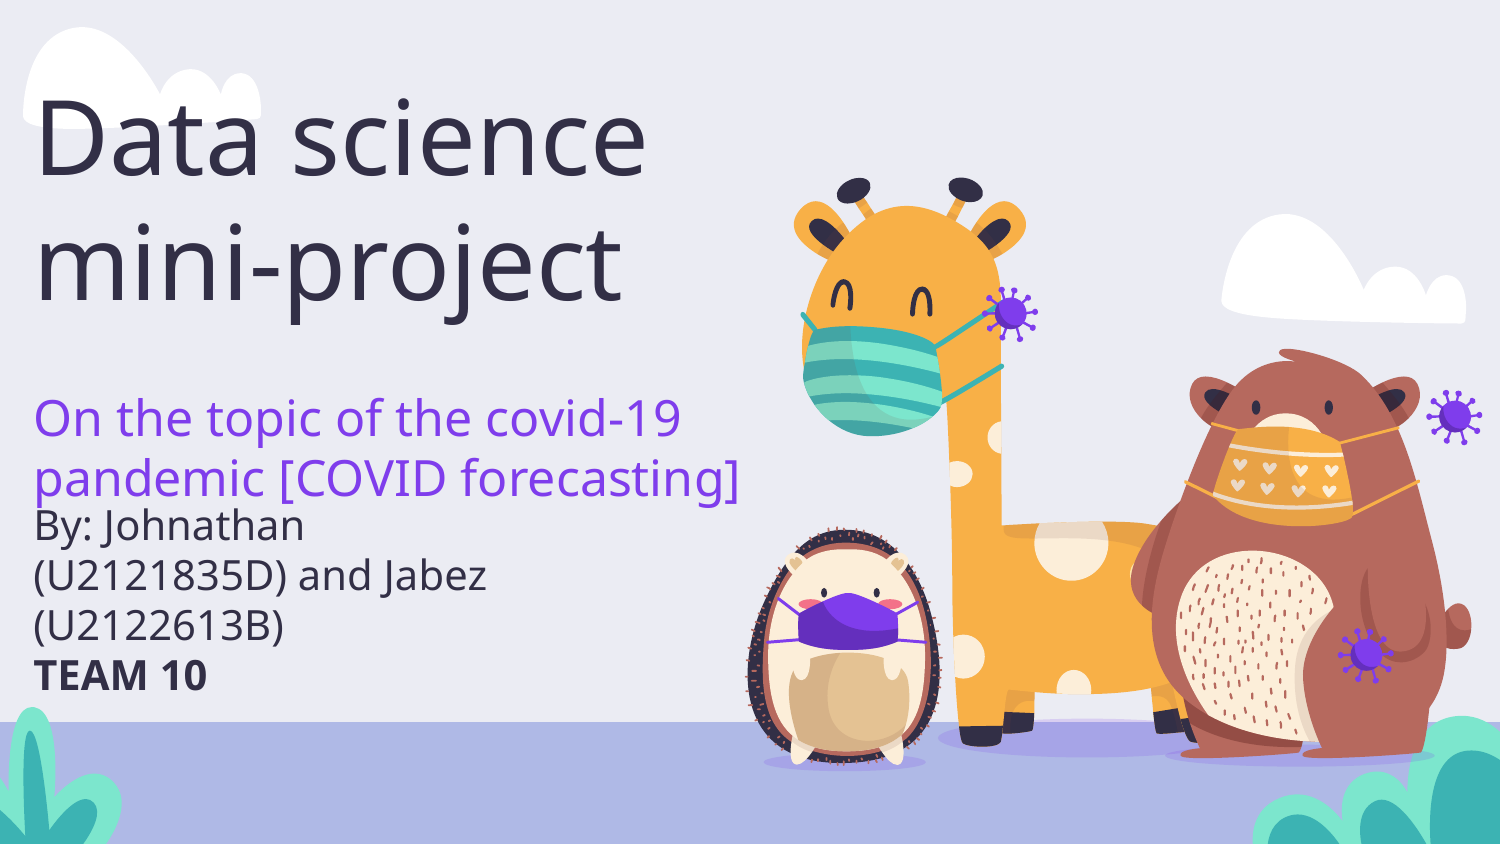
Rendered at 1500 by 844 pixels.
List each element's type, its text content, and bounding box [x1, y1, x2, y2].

title Data science mini-project On the topic of the covid-19 pandemic [COVID forecasting] [33, 74, 874, 503]
subtitle By: Johnathan (U2121835D) and Jabez (U2122613B) TEAM 10 [33, 535, 553, 763]
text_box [732, 526, 964, 772]
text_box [980, 286, 1484, 685]
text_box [780, 177, 1237, 758]
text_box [1127, 691, 1473, 767]
